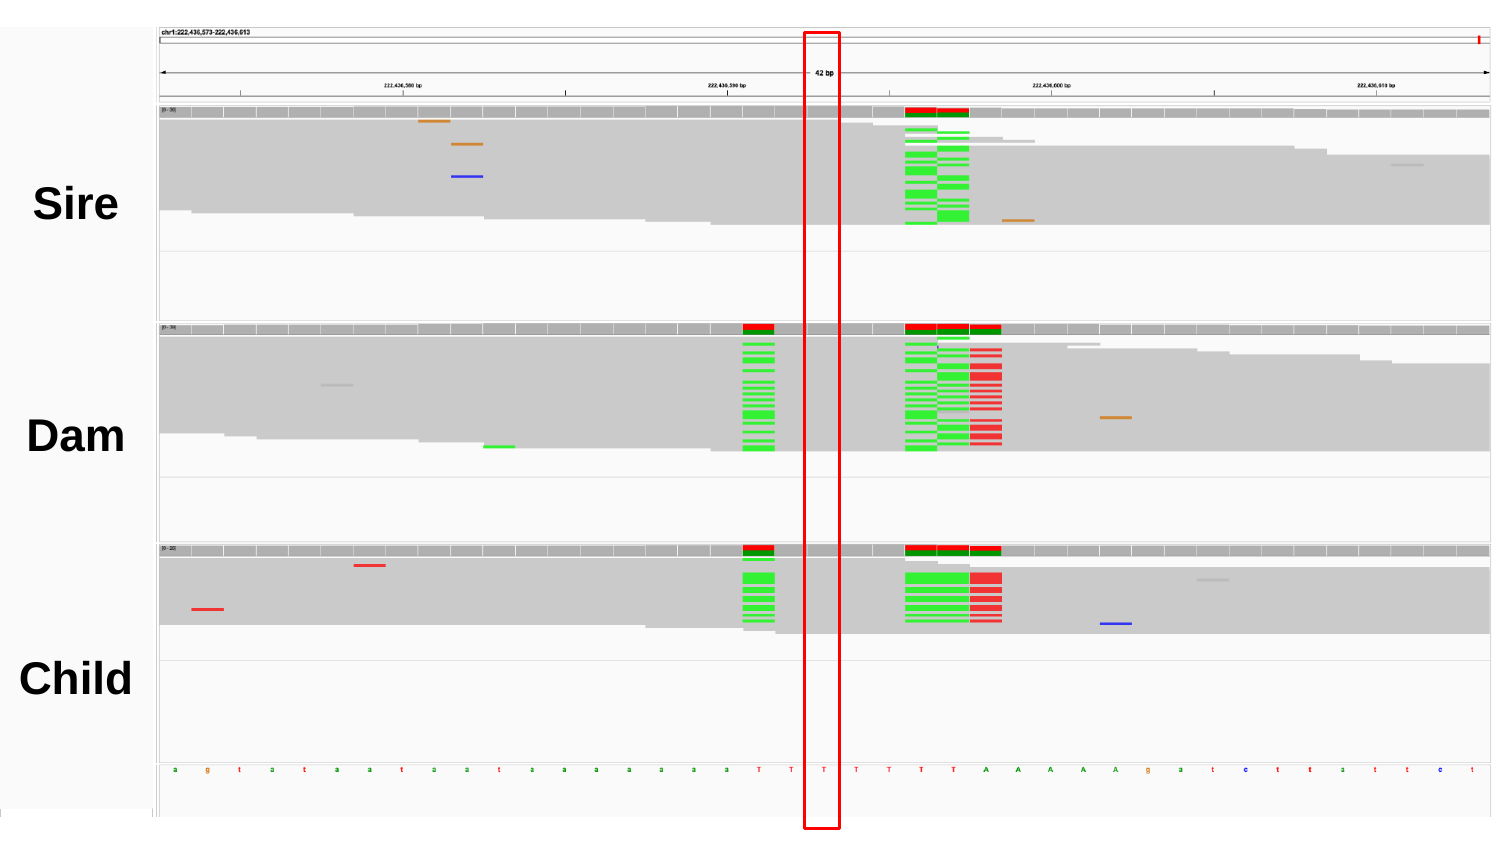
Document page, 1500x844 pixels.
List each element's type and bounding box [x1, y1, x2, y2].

text_box [804, 825, 840, 829]
picture [0, 26, 1500, 817]
